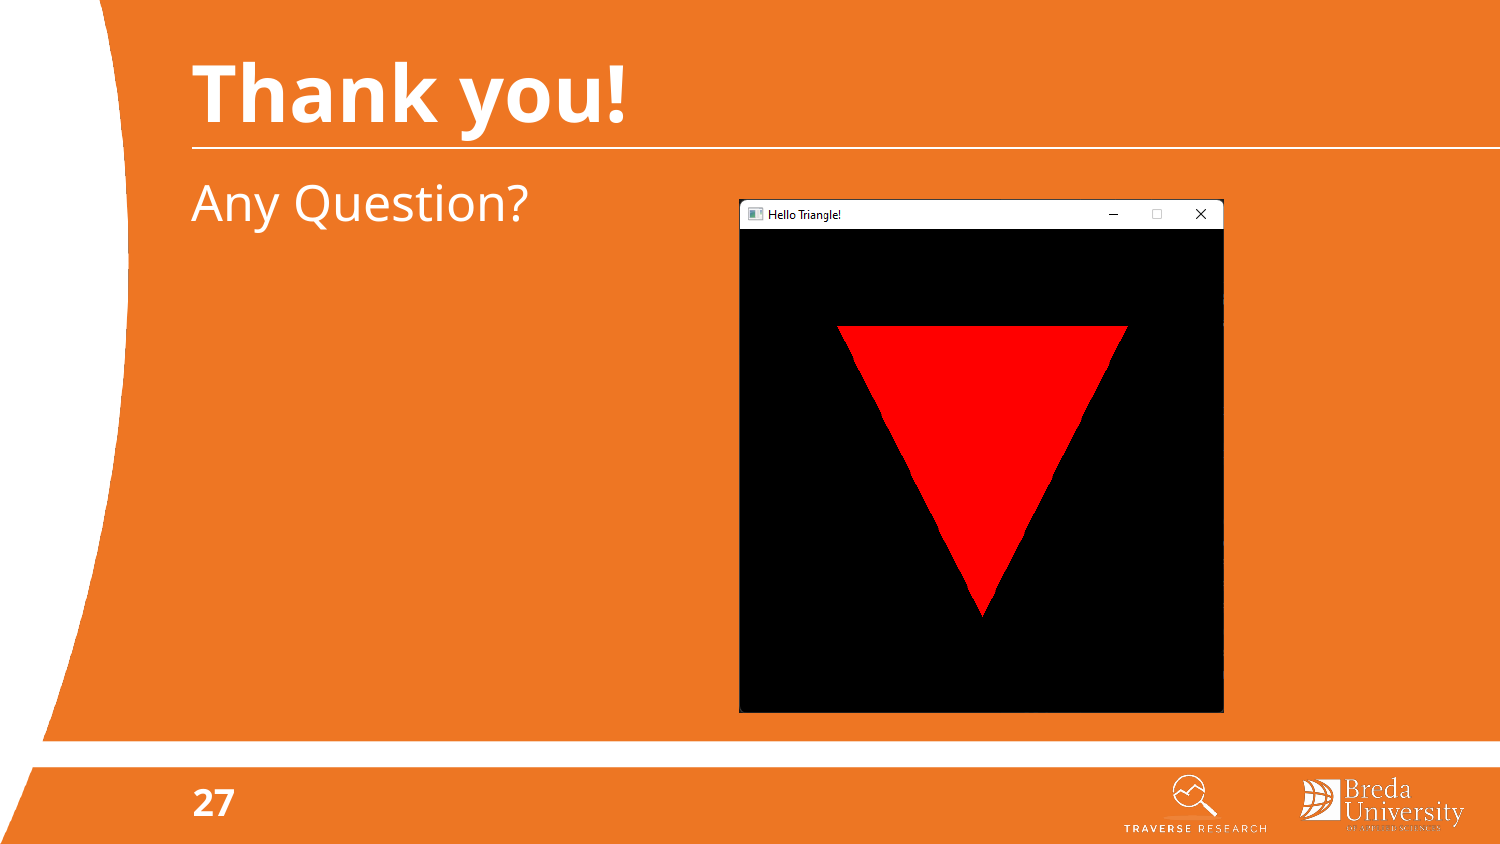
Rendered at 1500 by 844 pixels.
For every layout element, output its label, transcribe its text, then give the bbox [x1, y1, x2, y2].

title Thank you! [191, 30, 1341, 139]
list Any Question? [191, 171, 1341, 741]
picture [0, 0, 1500, 844]
